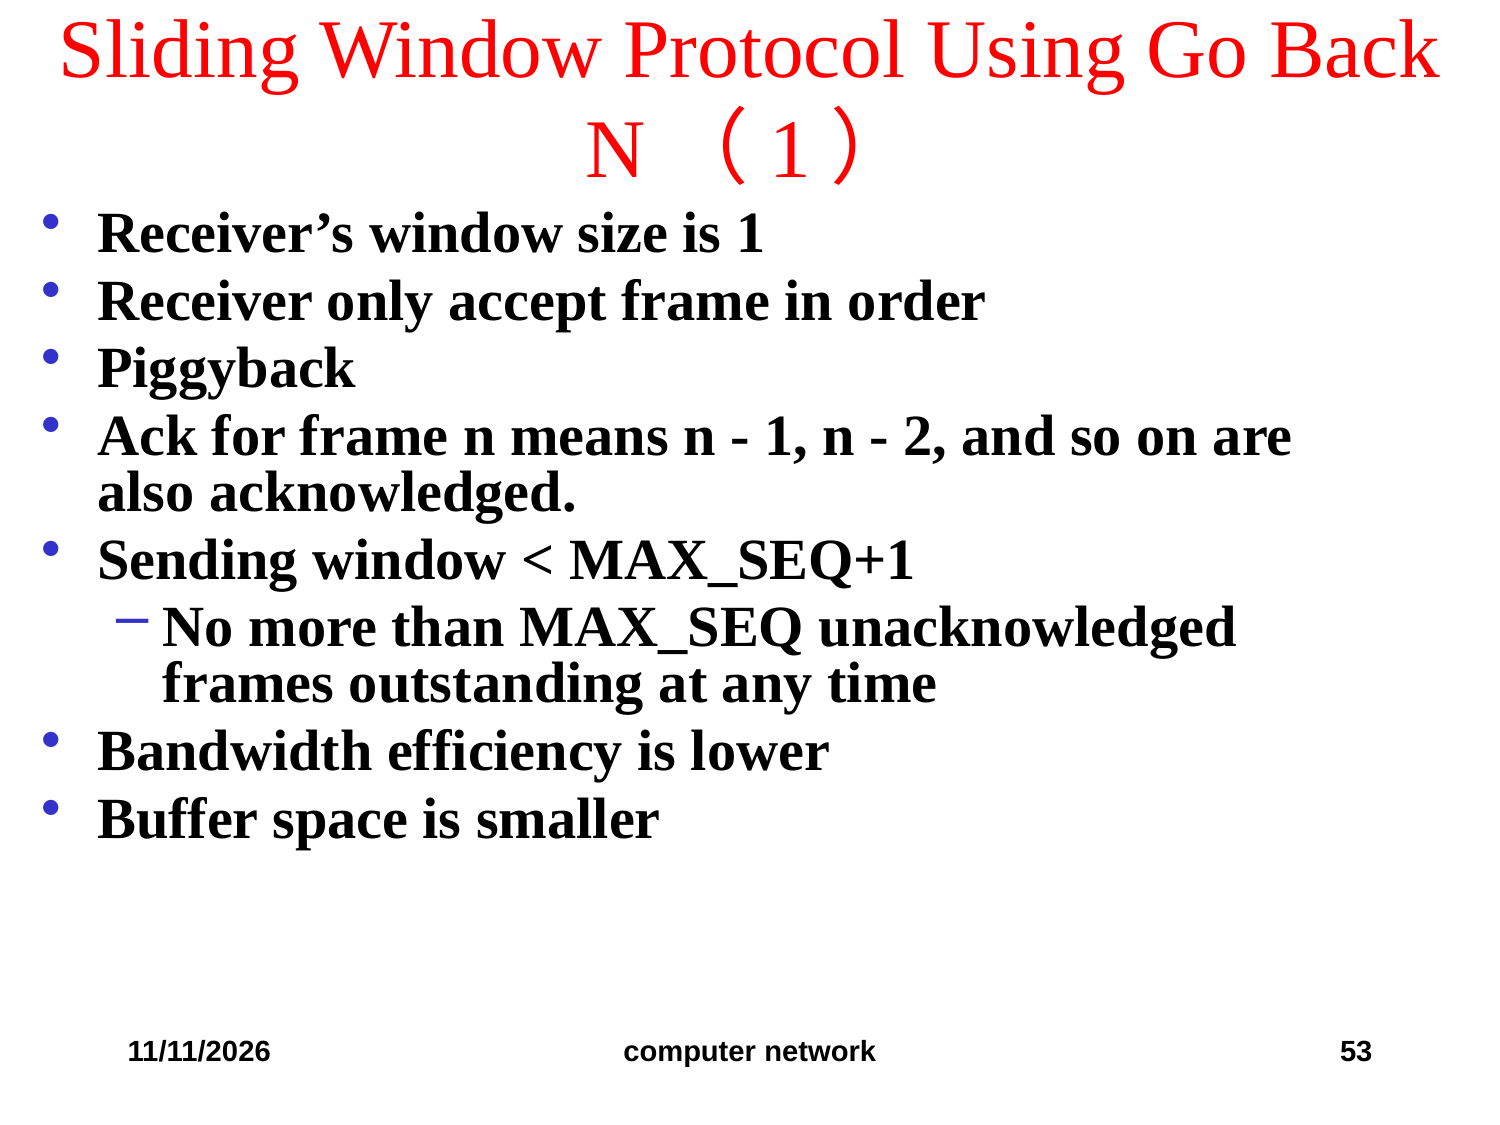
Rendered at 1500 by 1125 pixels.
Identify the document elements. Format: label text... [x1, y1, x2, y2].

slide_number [112, 1025, 425, 1100]
title Sliding Window Protocol Using Go Back N（1） [0, 0, 1500, 188]
text_box Receiver’s window size is 1 Receiver only accept frame in order Piggyback Ack for frame n means n - 1, n - 2, and so on are also acknowledged. Sending window < MAX_SEQ+1 No more than MAX_SEQ unacknowledged frames outstanding at any time Bandwidth efficiency is lower Buffer space is smaller [26, 200, 1356, 976]
slide_number 53 [1074, 1025, 1388, 1100]
footer computer network [512, 1025, 988, 1100]
